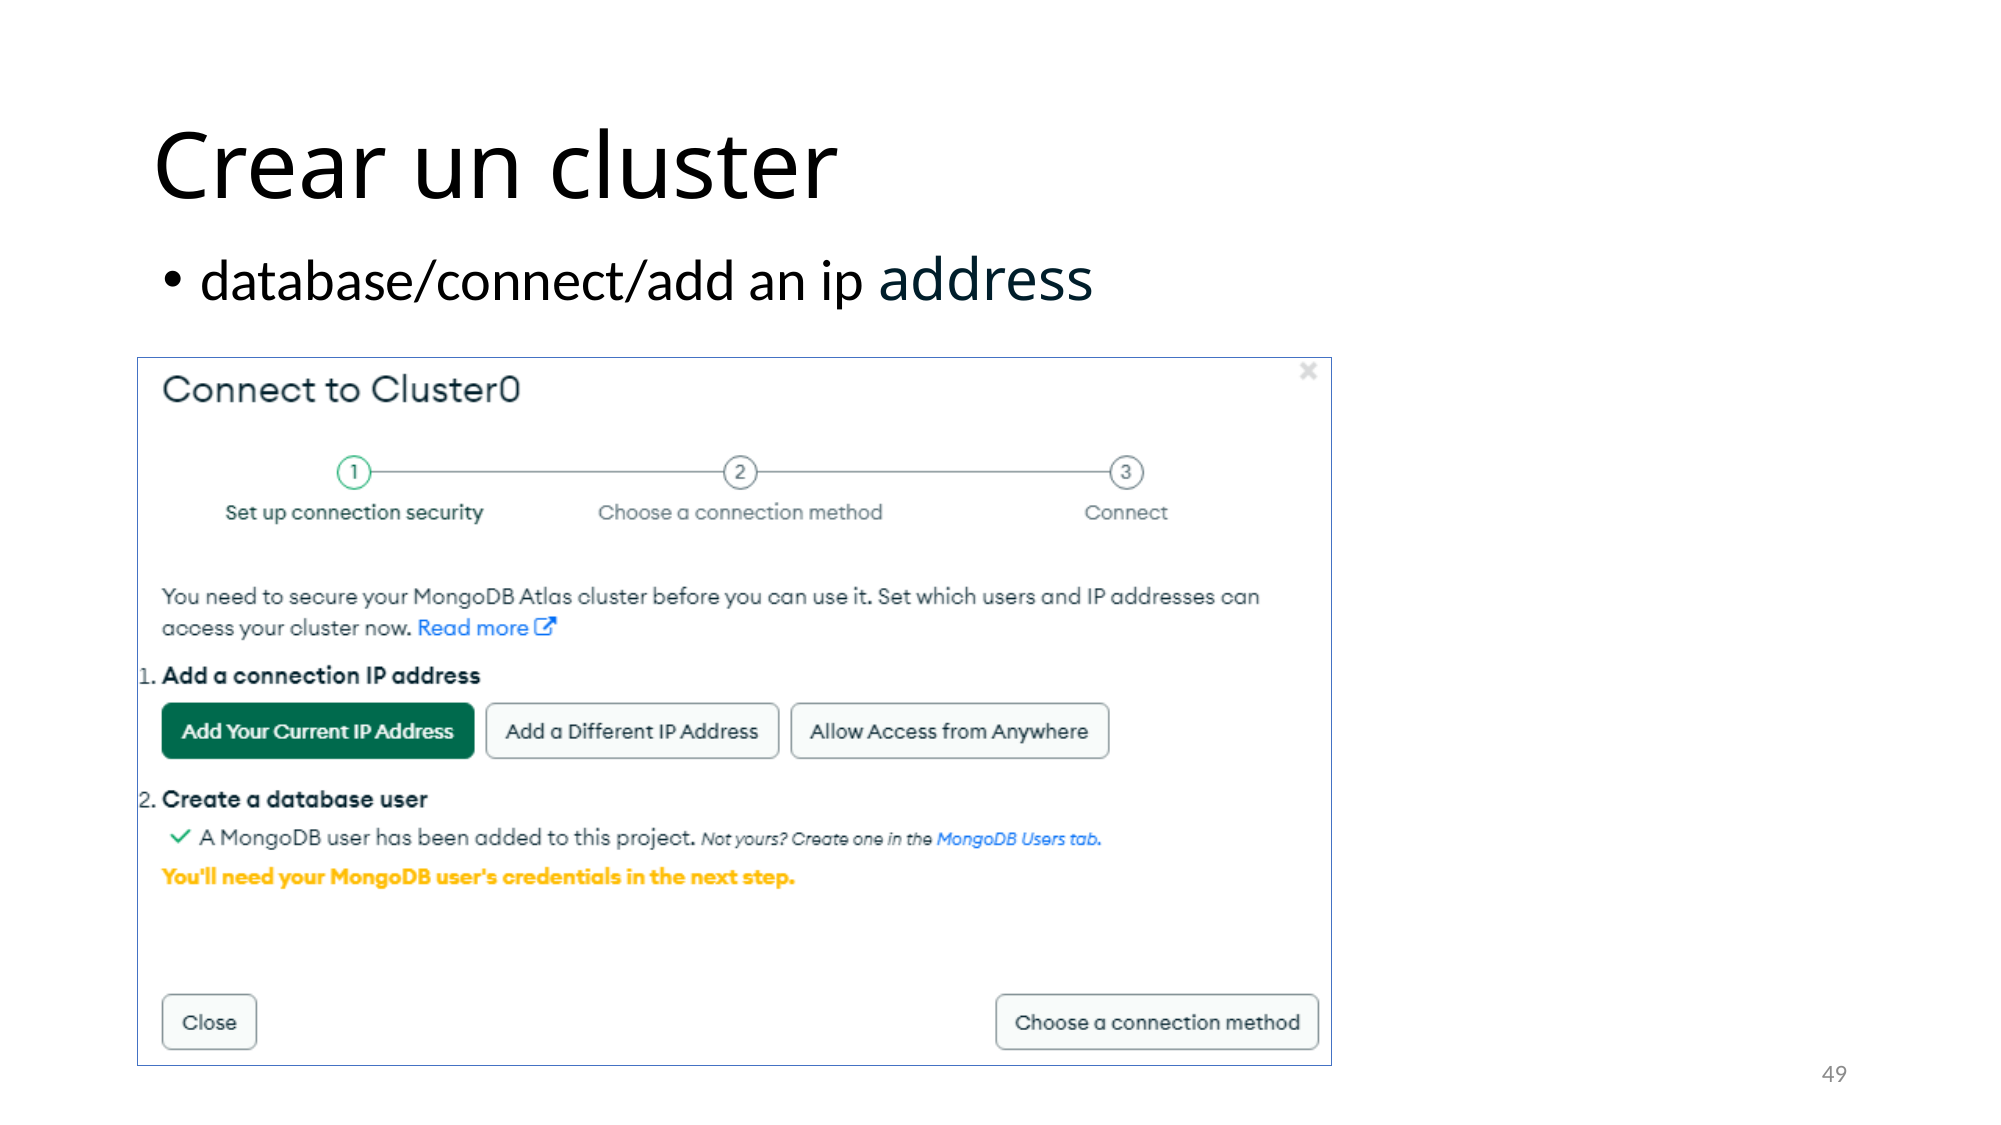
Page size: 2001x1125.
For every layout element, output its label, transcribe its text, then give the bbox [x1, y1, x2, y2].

slide_number 49 [1412, 1042, 1863, 1103]
title Crear un cluster [137, 59, 1863, 278]
picture [137, 357, 1332, 1066]
list database/connect/add an ip address [147, 243, 1873, 957]
